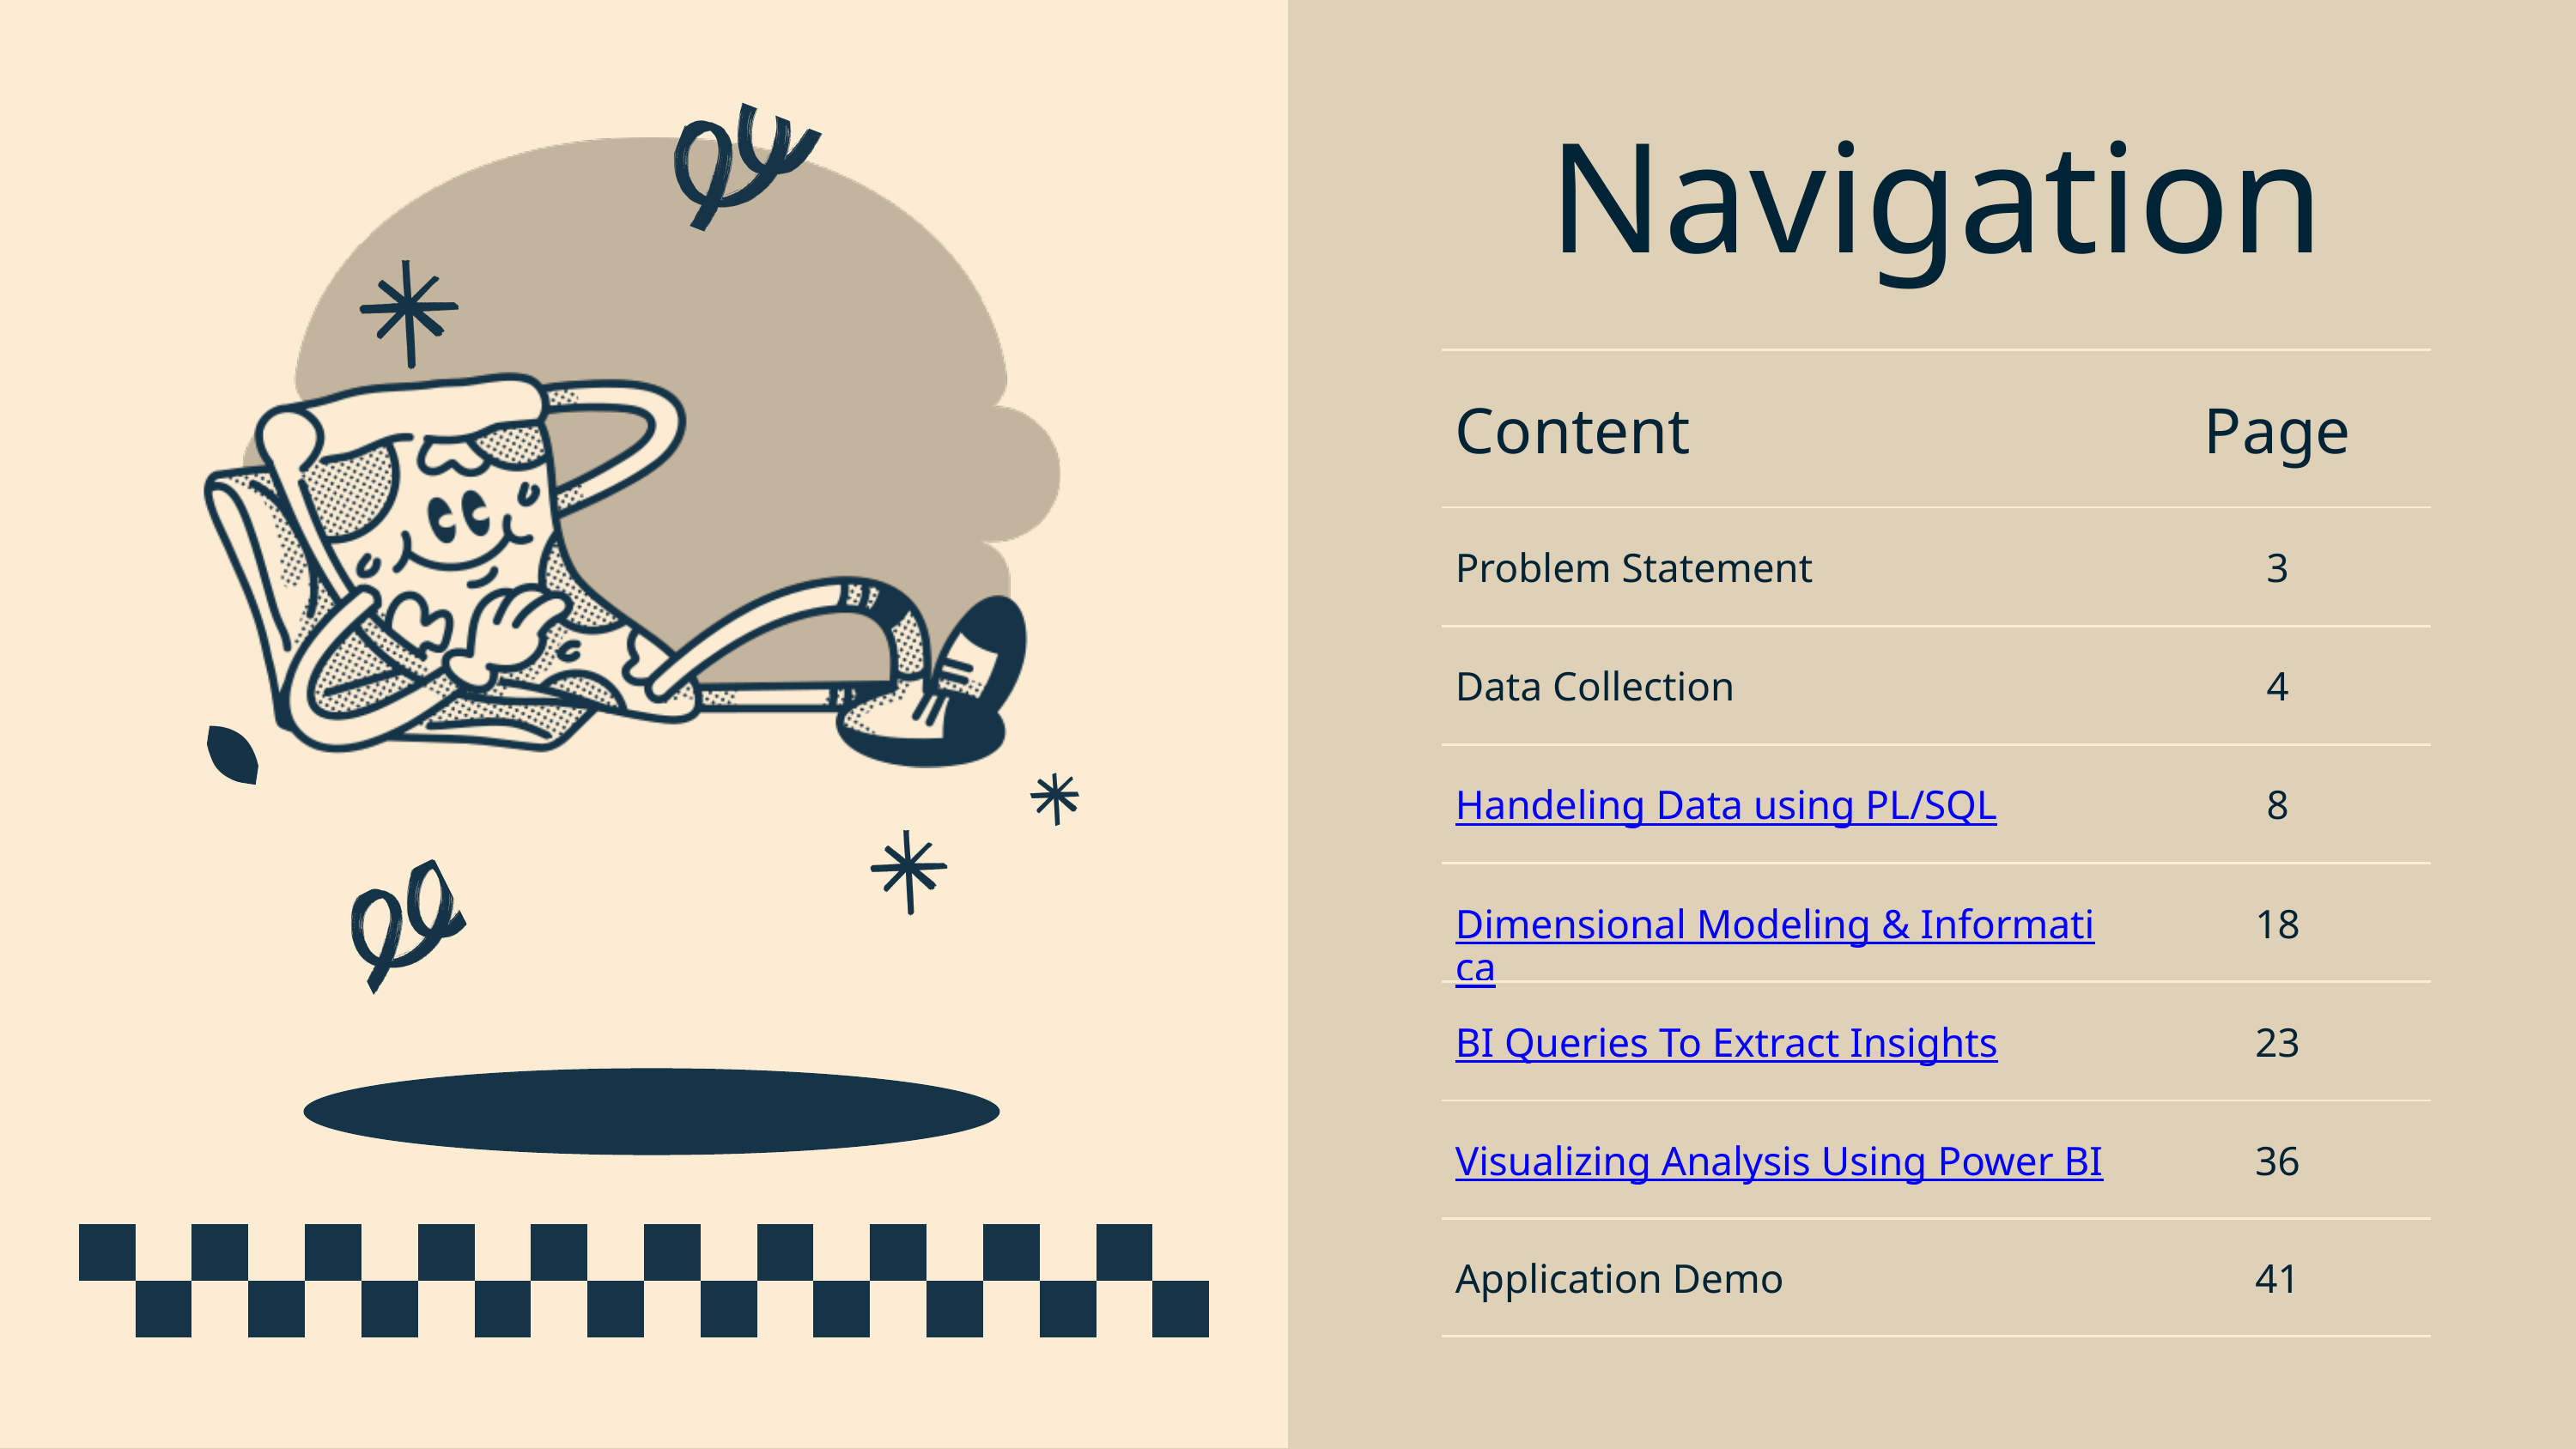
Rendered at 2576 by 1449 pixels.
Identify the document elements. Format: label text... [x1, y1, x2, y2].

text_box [78, 1223, 1210, 1338]
table_cell Visualizing Analysis Using Power BI [1442, 1101, 2124, 1217]
table_cell Data Collection [1442, 627, 2124, 743]
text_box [0, 0, 1289, 1449]
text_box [303, 1068, 1000, 1155]
table_header Page [2124, 351, 2431, 506]
table_cell Dimensional Modeling & Informatica [1442, 864, 2124, 980]
table_cell 8 [2124, 746, 2431, 862]
table_cell 23 [2124, 983, 2431, 1100]
table_cell BI Queries To Extract Insights [1442, 983, 2124, 1100]
text_box Navigation [1442, 146, 2432, 283]
table_cell 3 [2124, 508, 2431, 625]
table_cell Problem Statement [1442, 508, 2124, 625]
table_header Content [1442, 351, 2124, 506]
table_cell Handeling Data using PL/SQL [1442, 746, 2124, 862]
table_cell 4 [2124, 627, 2431, 743]
table_cell 18 [2124, 864, 2431, 980]
table_cell 36 [2124, 1101, 2431, 1217]
table_cell Application Demo [1442, 1220, 2124, 1335]
table_cell 41 [2124, 1220, 2431, 1335]
